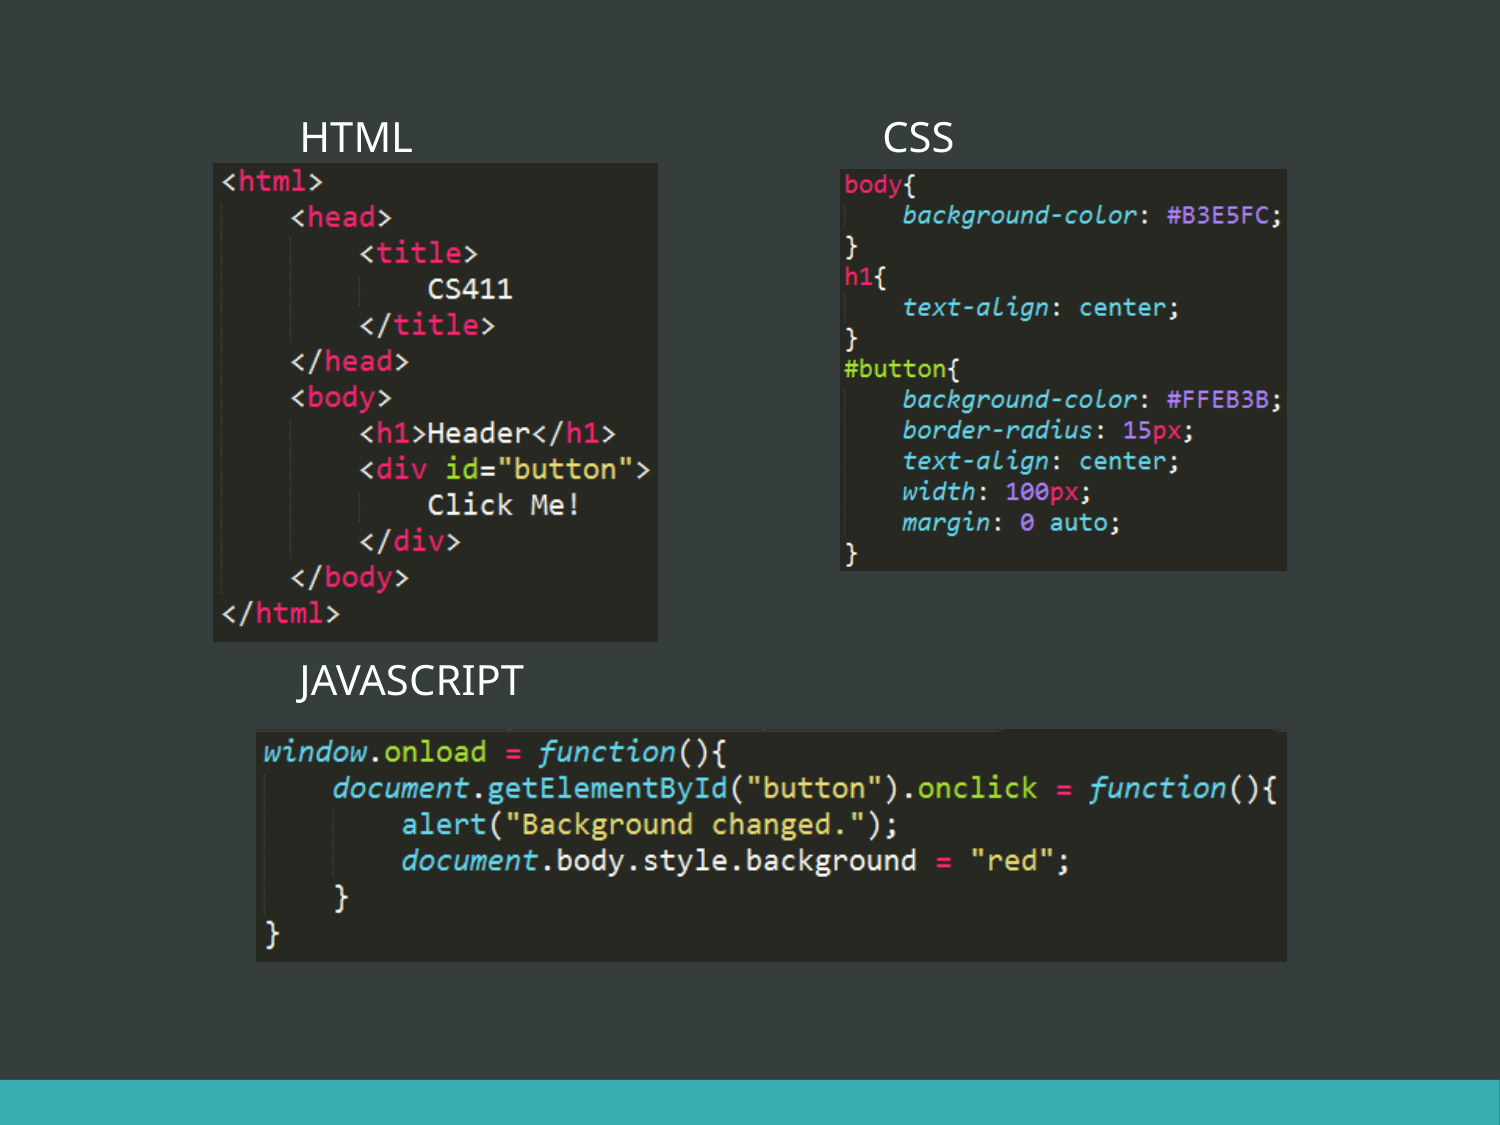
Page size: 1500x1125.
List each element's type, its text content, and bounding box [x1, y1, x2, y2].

list HTML [284, 75, 449, 163]
picture [256, 729, 1287, 962]
picture [840, 169, 1287, 571]
picture [213, 163, 658, 642]
list CSS [867, 75, 1080, 169]
text_box Javascript [284, 642, 565, 729]
